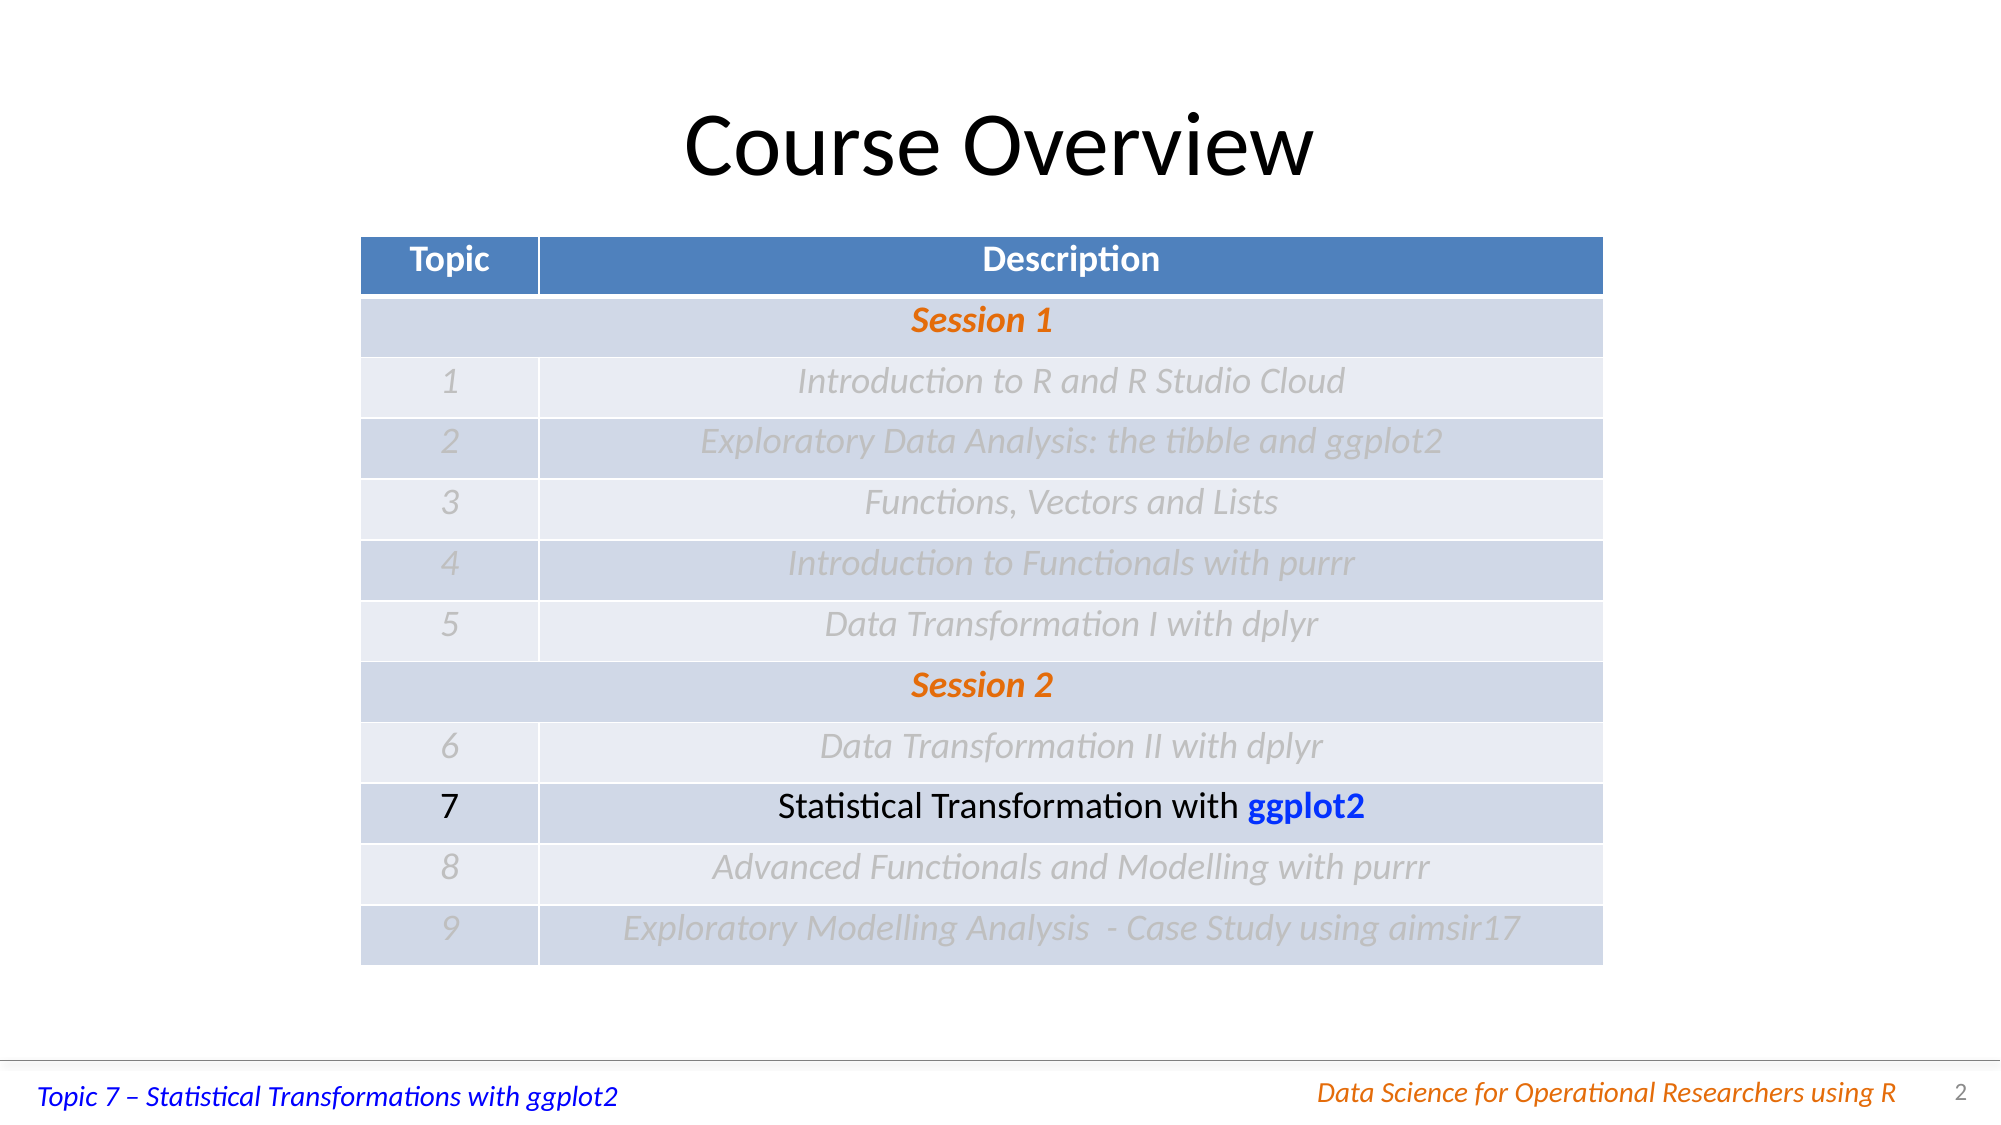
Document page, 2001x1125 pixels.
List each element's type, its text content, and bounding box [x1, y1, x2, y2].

table_cell Session 2 [361, 662, 1603, 722]
table_cell 6 [361, 723, 538, 782]
table_cell 4 [361, 541, 538, 600]
table_cell Statistical Transformation with ggplot2 [540, 784, 1603, 843]
table_cell 5 [361, 602, 538, 661]
table_cell Data Transformation II with dplyr [540, 723, 1603, 782]
table_cell Exploratory Data Analysis: the tibble and ggplot2 [540, 419, 1603, 478]
table_cell Exploratory Modelling Analysis - Case Study using aimsir17 [540, 906, 1603, 965]
table_cell Introduction to Functionals with purrr [540, 541, 1603, 600]
title Course Overview [99, 45, 1900, 233]
table_cell 8 [361, 845, 538, 904]
table_header Topic [361, 237, 538, 294]
table_cell Advanced Functionals and Modelling with purrr [540, 845, 1603, 904]
table_cell Introduction to R and R Studio Cloud [540, 358, 1603, 417]
table_cell 9 [361, 906, 538, 965]
slide_number 2 [1899, 1060, 1983, 1120]
table_cell 3 [361, 480, 538, 539]
table_cell 7 [361, 784, 538, 843]
table_header Description [540, 237, 1603, 294]
table_cell 1 [361, 358, 538, 417]
table_cell Functions, Vectors and Lists [540, 480, 1603, 539]
table_cell Session 1 [361, 299, 1603, 357]
table_cell 2 [361, 419, 538, 478]
table_cell Data Transformation I with dplyr [540, 602, 1603, 661]
